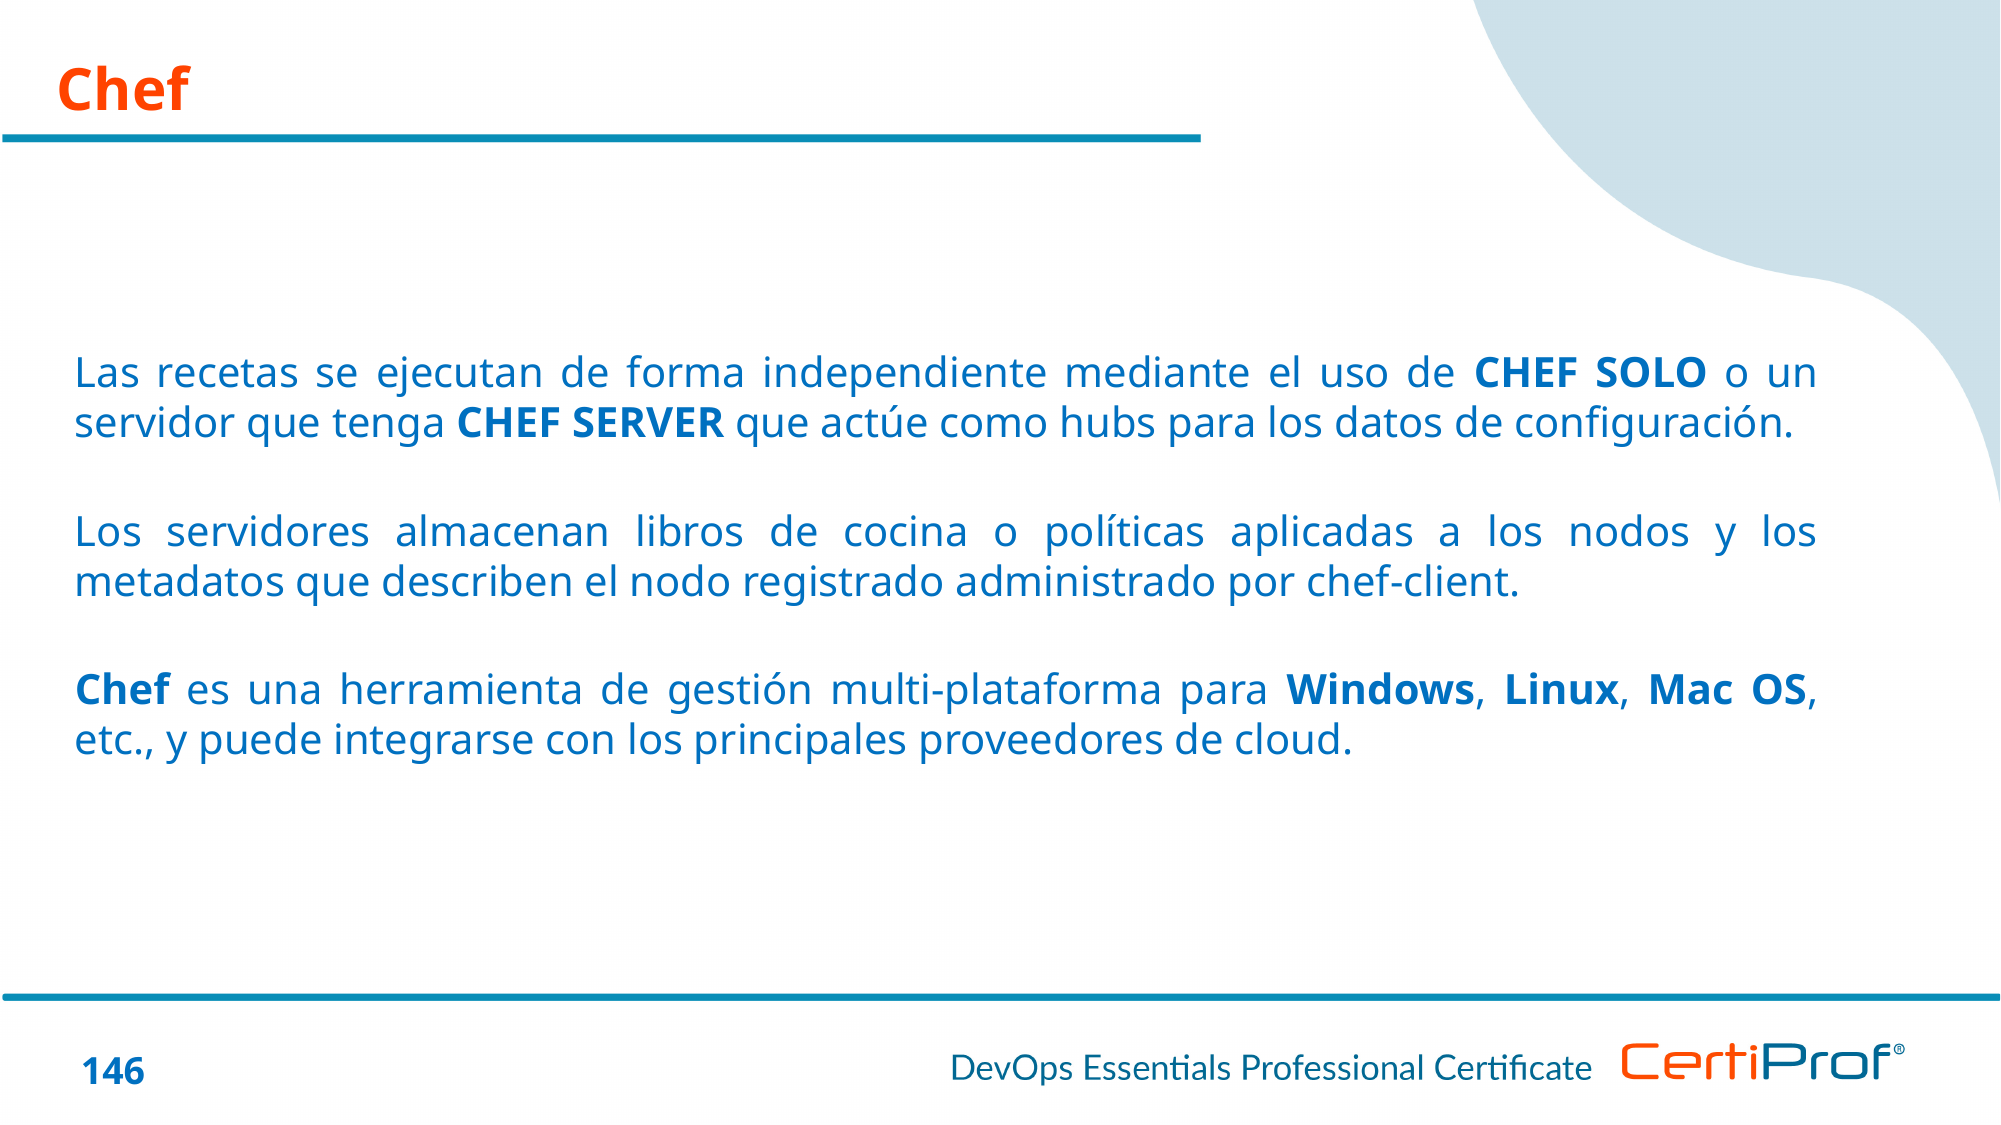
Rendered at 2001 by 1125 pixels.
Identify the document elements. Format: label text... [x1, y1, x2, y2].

text_box Las recetas se ejecutan de forma independiente mediante el uso de CHEF SOLO o un servidor que tenga CHEF SERVER que actúe como hubs para los datos de configuración. Los servidores almacenan libros de cocina o políticas aplicadas a los nodos y los metadatos que describen el nodo registrado administrado por chef-client. Chef es una herramienta de gestión multi-plataforma para Windows, Linux, Mac OS, etc., y puede integrarse con los principales proveedores de cloud. [59, 338, 1834, 856]
picture [0, 0, 2001, 1125]
text_box Chef [41, 45, 1036, 131]
